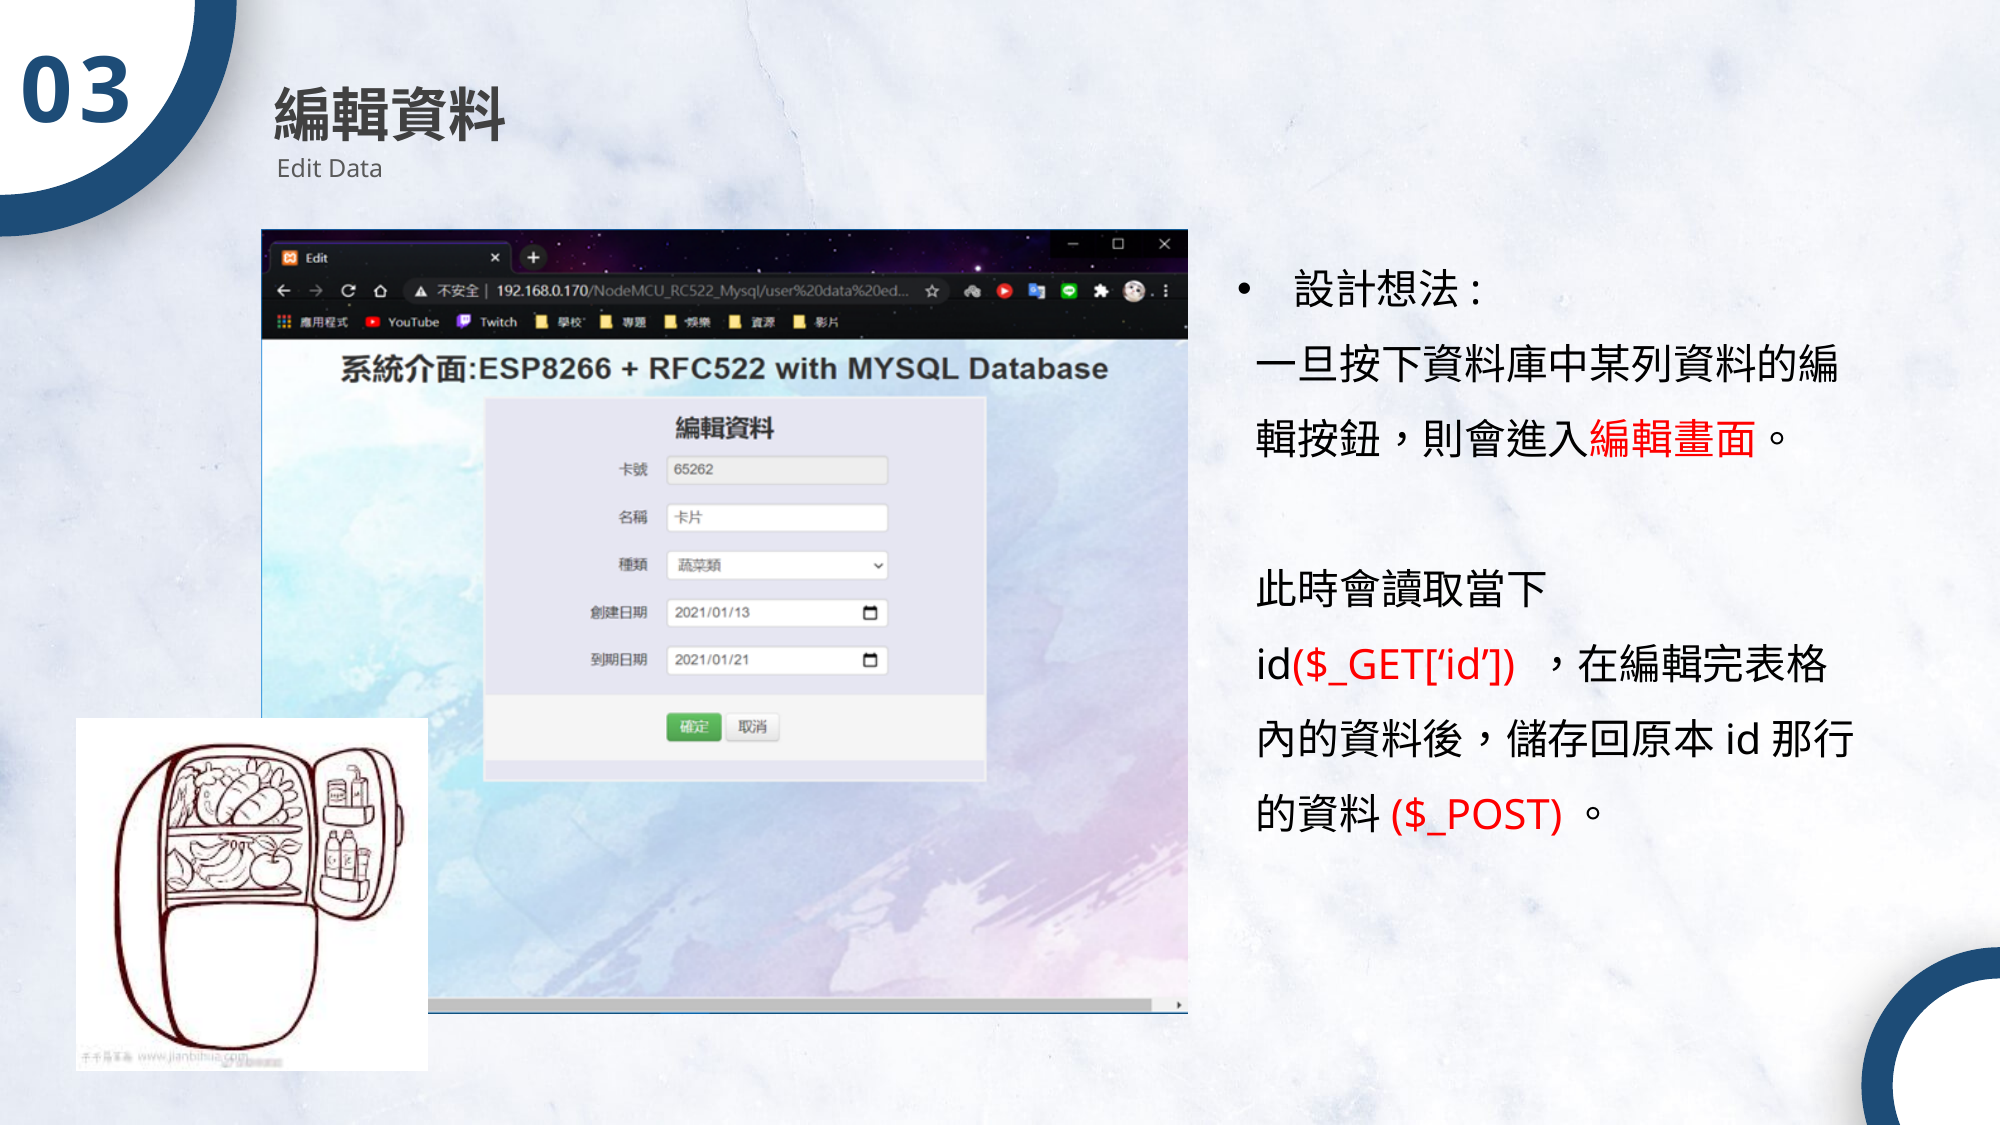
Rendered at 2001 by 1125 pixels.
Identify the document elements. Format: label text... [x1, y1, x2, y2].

text_box 03 [0, 22, 153, 148]
text_box [1876, 961, 2000, 1125]
text_box 設計想法: 一旦按下資料庫中某列資料的編輯按鈕，則會進入編輯畫面。 此時會讀取當下id($_GET[‘id’]) ，在編輯完表格內的資料後，儲存回原本id那行的資料($_POST)。 [1222, 230, 1878, 846]
text_box 編輯資料 [258, 71, 522, 156]
text_box Edit Data [261, 144, 1243, 190]
picture [0, 0, 2000, 1125]
text_box [0, 0, 217, 217]
